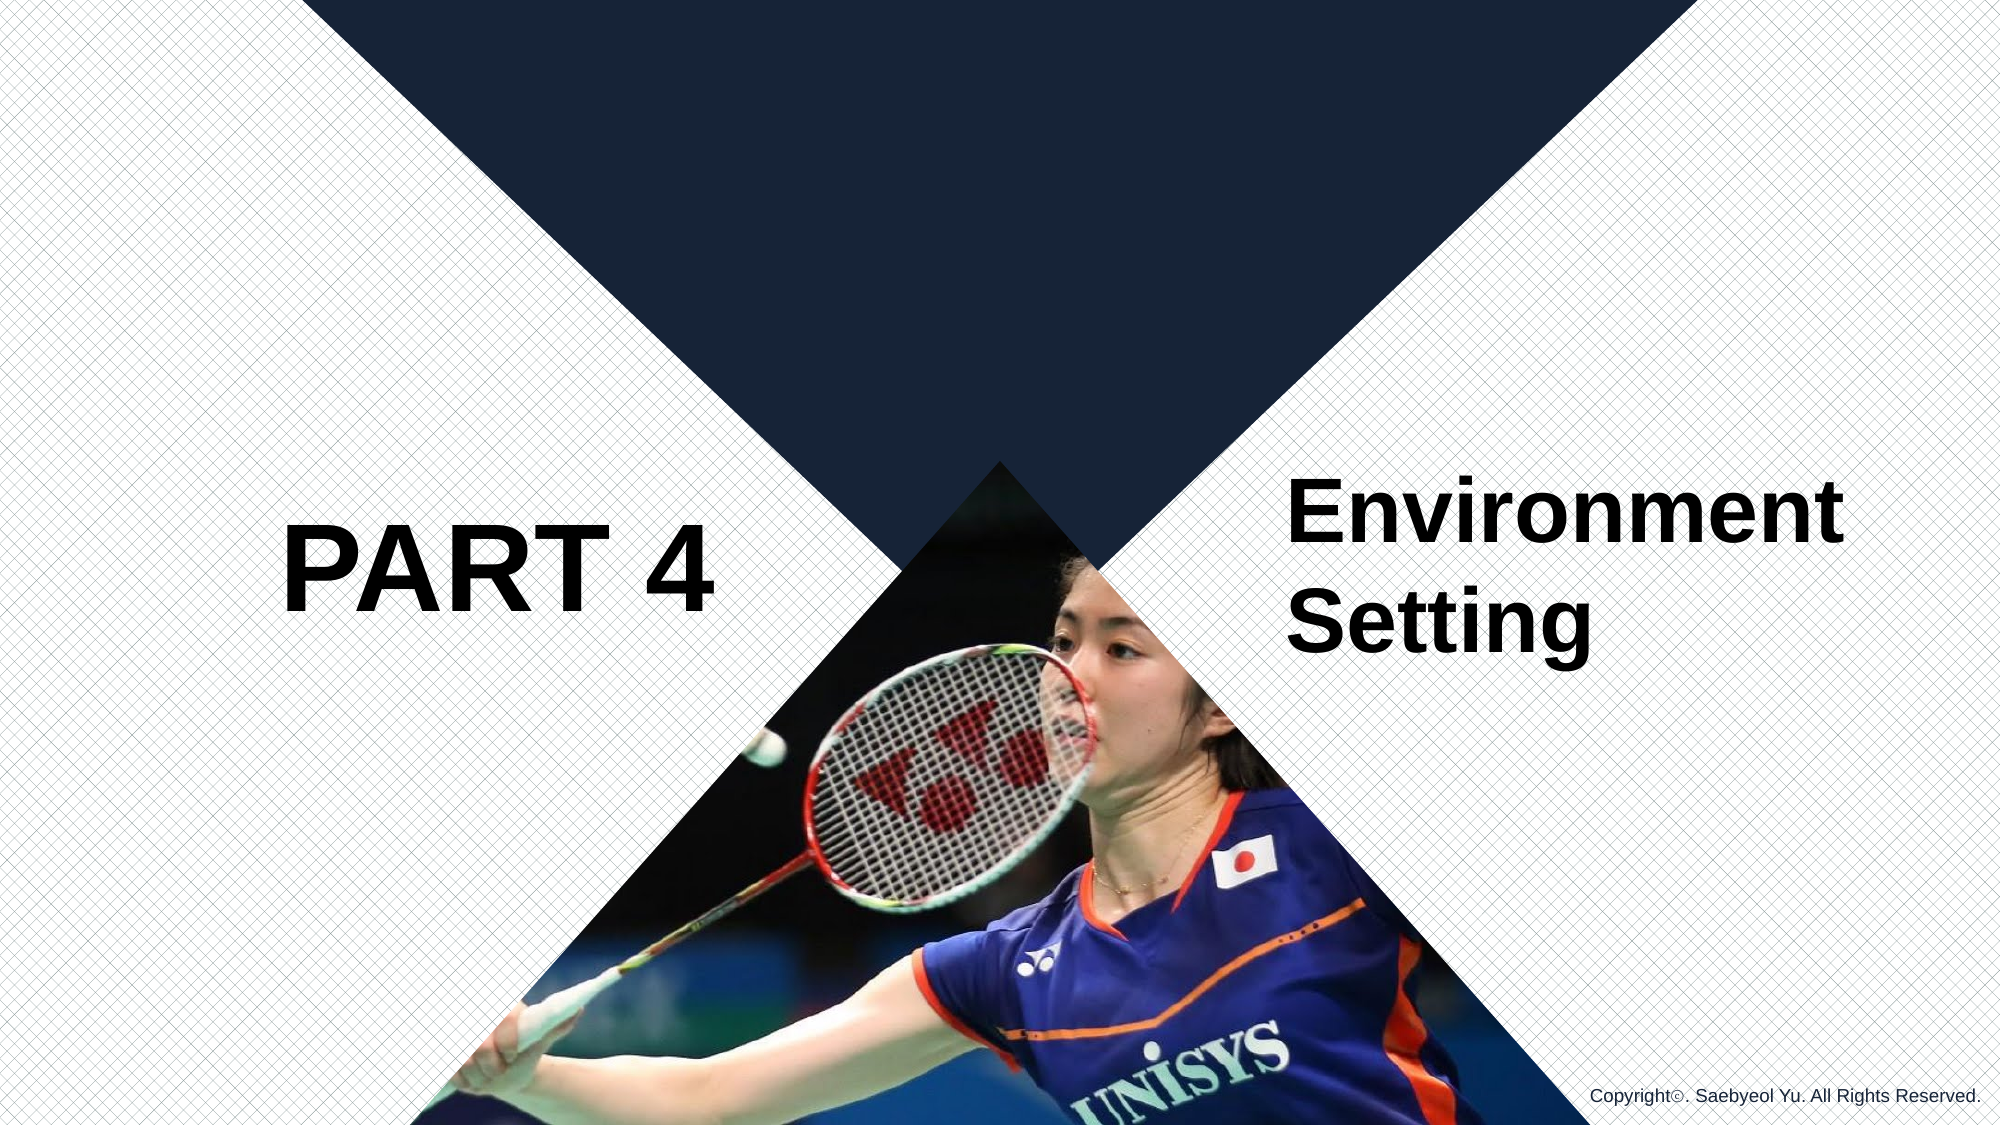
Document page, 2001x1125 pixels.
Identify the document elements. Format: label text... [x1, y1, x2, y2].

picture [409, 460, 1591, 1125]
text_box Environment Setting [1270, 443, 1861, 679]
text_box [300, 0, 1700, 460]
text_box PART 4 [265, 479, 409, 644]
